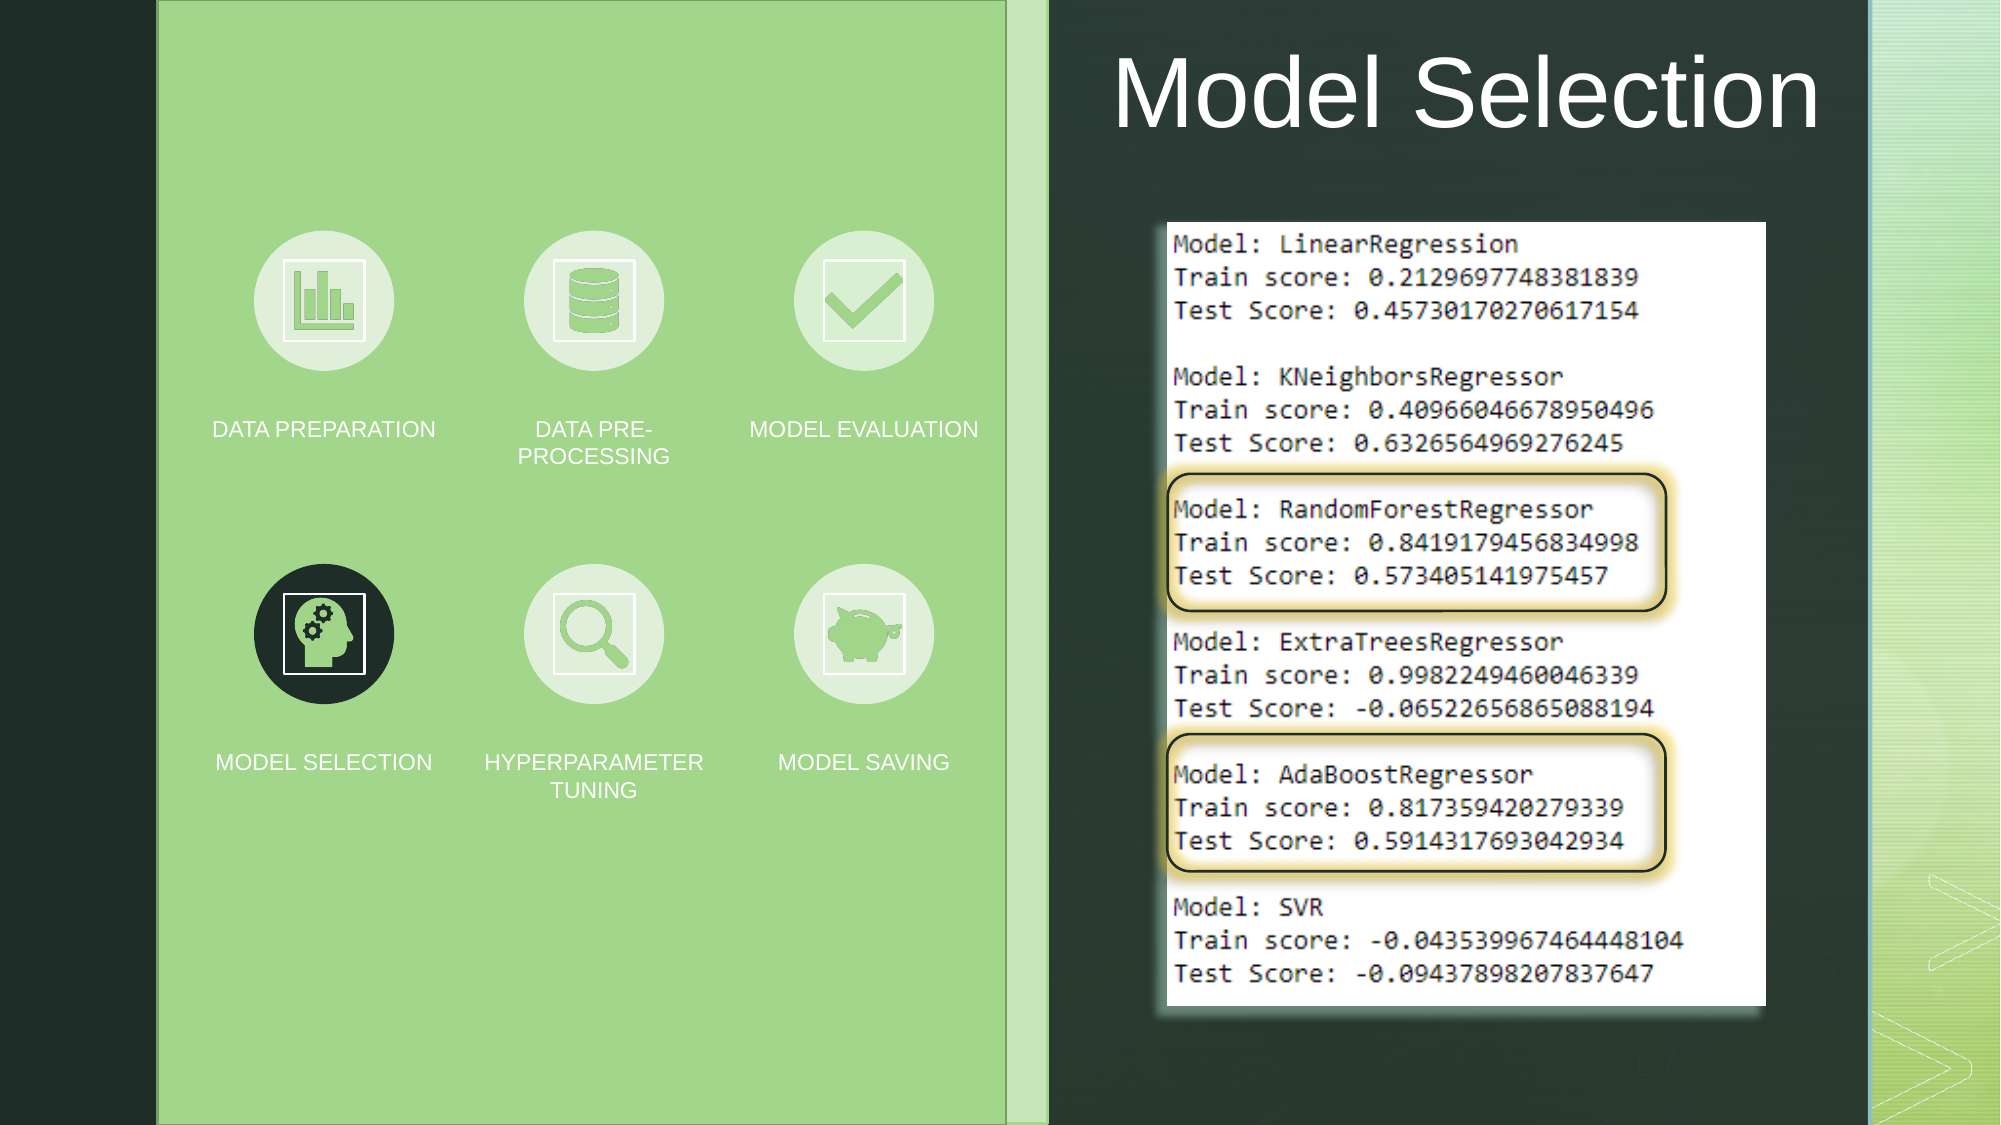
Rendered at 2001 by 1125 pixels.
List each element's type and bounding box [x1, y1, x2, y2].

text_box [157, 0, 1048, 1125]
picture [1048, 0, 2001, 1125]
picture [0, 0, 157, 1125]
text_box [208, 114, 980, 957]
